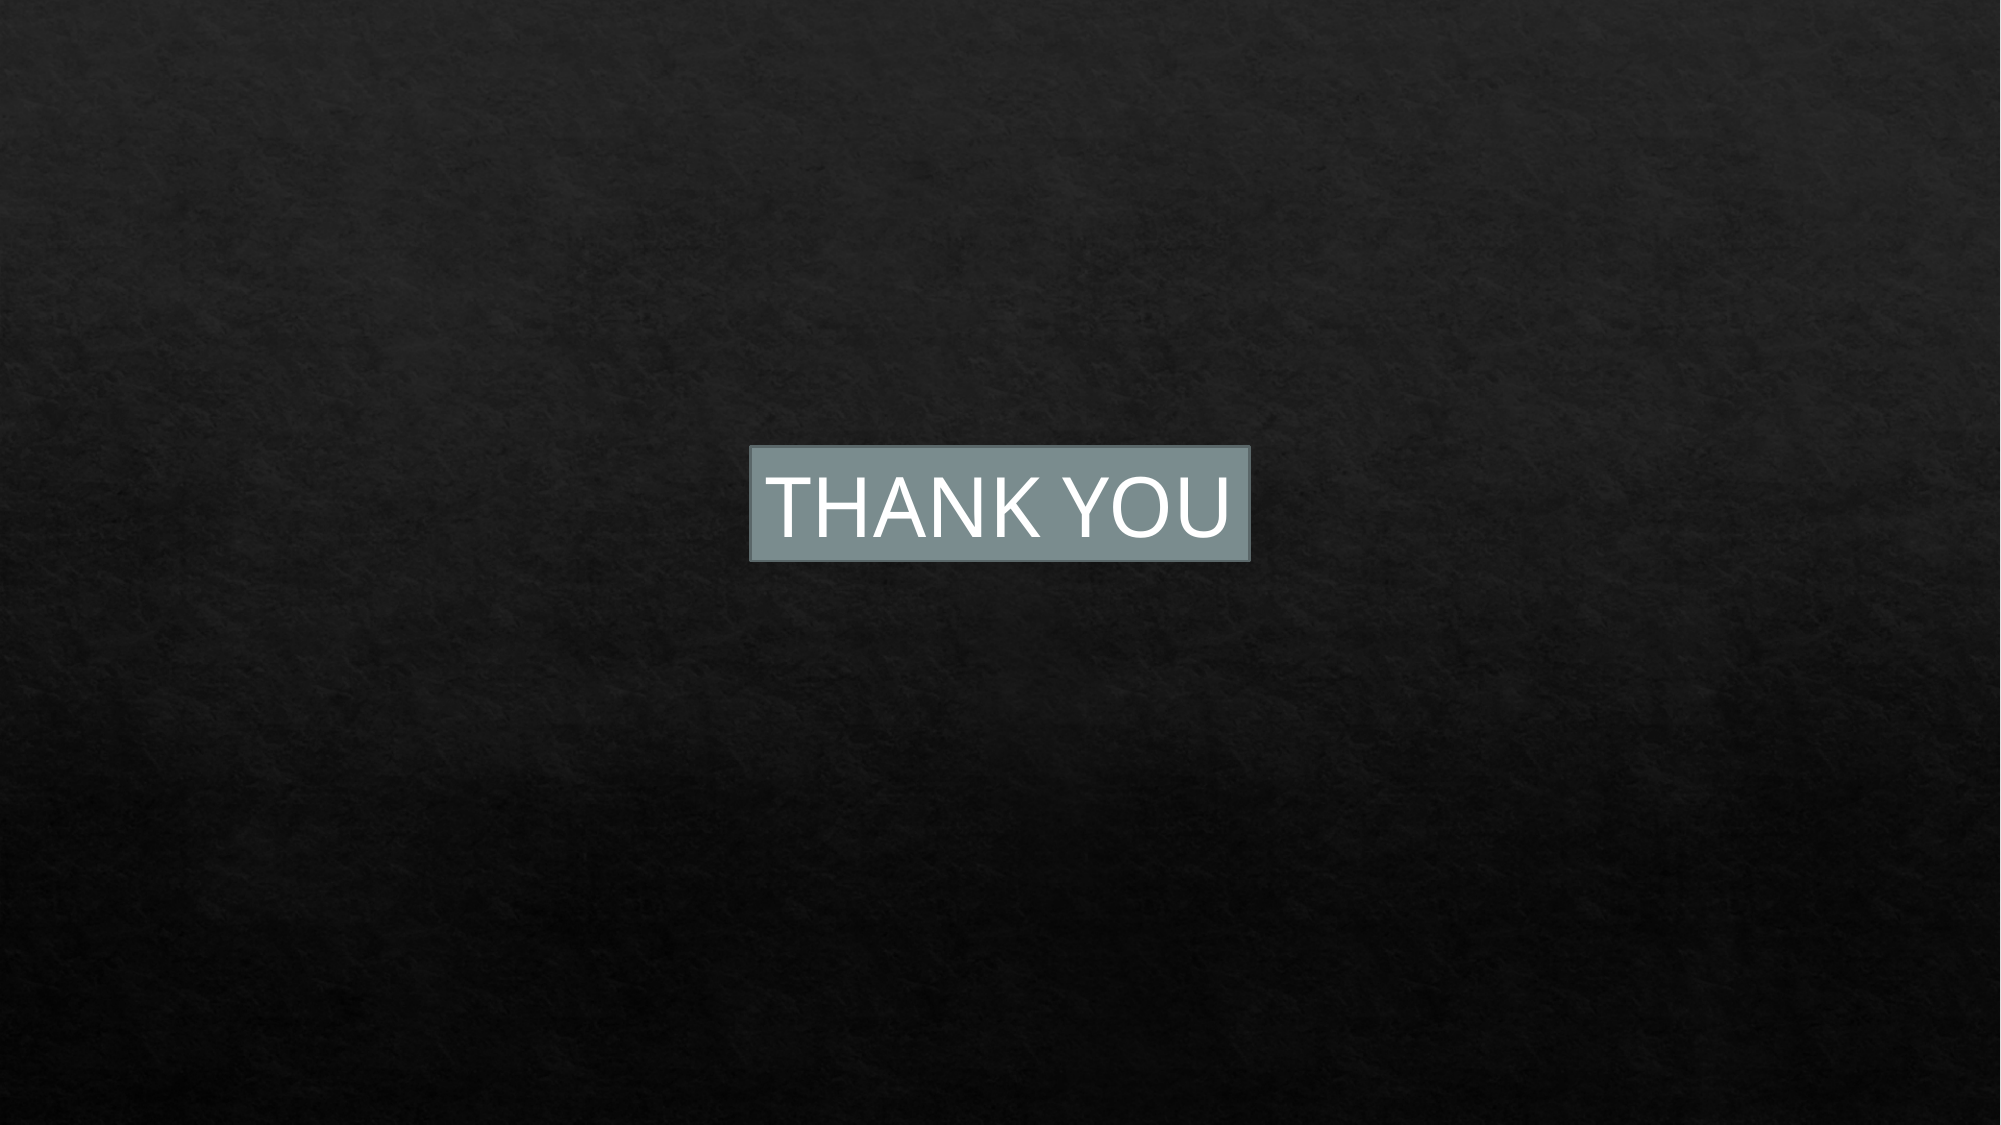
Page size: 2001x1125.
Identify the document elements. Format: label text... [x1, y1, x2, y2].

text_box THANK YOU [749, 445, 1251, 562]
